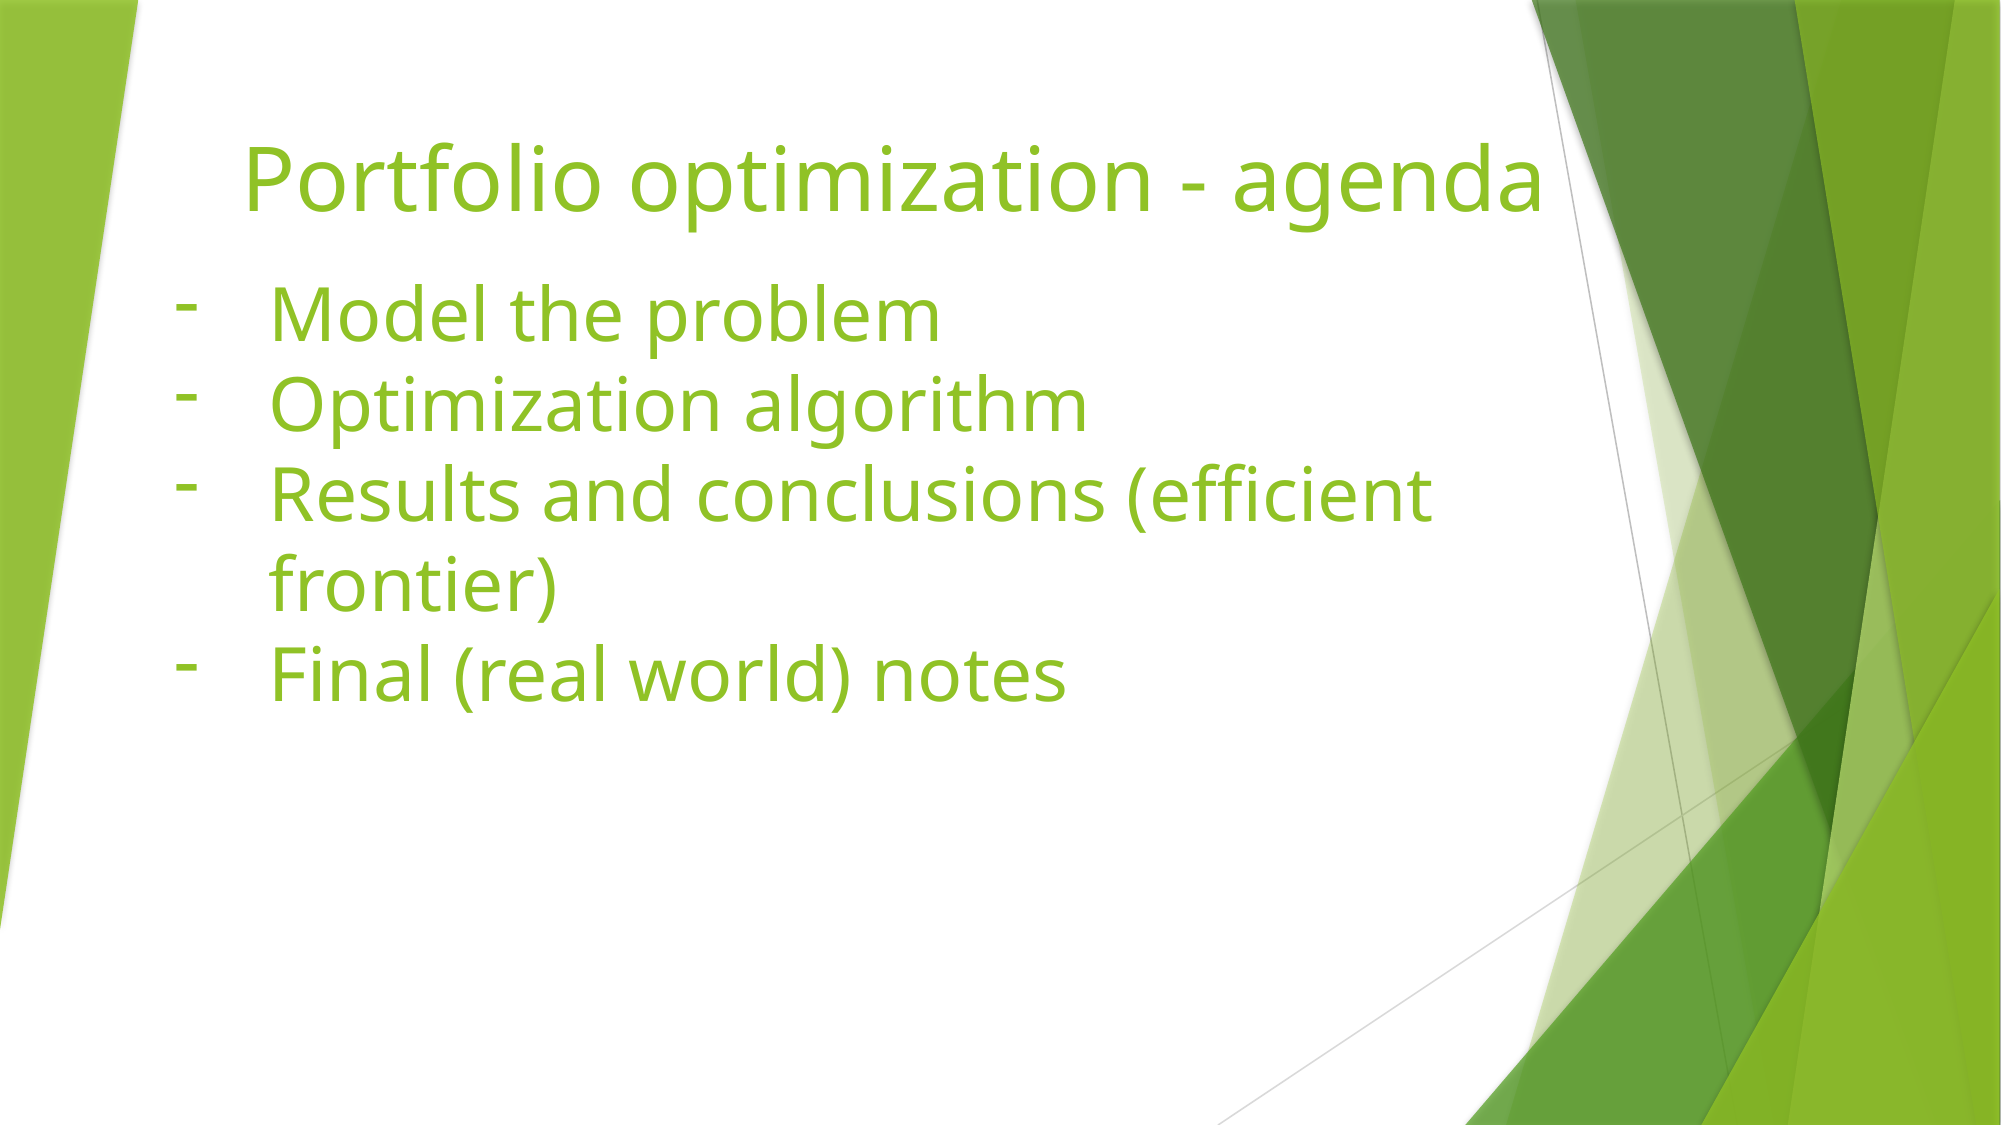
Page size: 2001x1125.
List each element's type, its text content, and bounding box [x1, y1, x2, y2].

title Portfolio optimization - agenda [226, 88, 1586, 207]
text_box Model the problem Optimization algorithm Results and conclusions (efficient frontier) Final (real world) notes [159, 207, 1653, 725]
